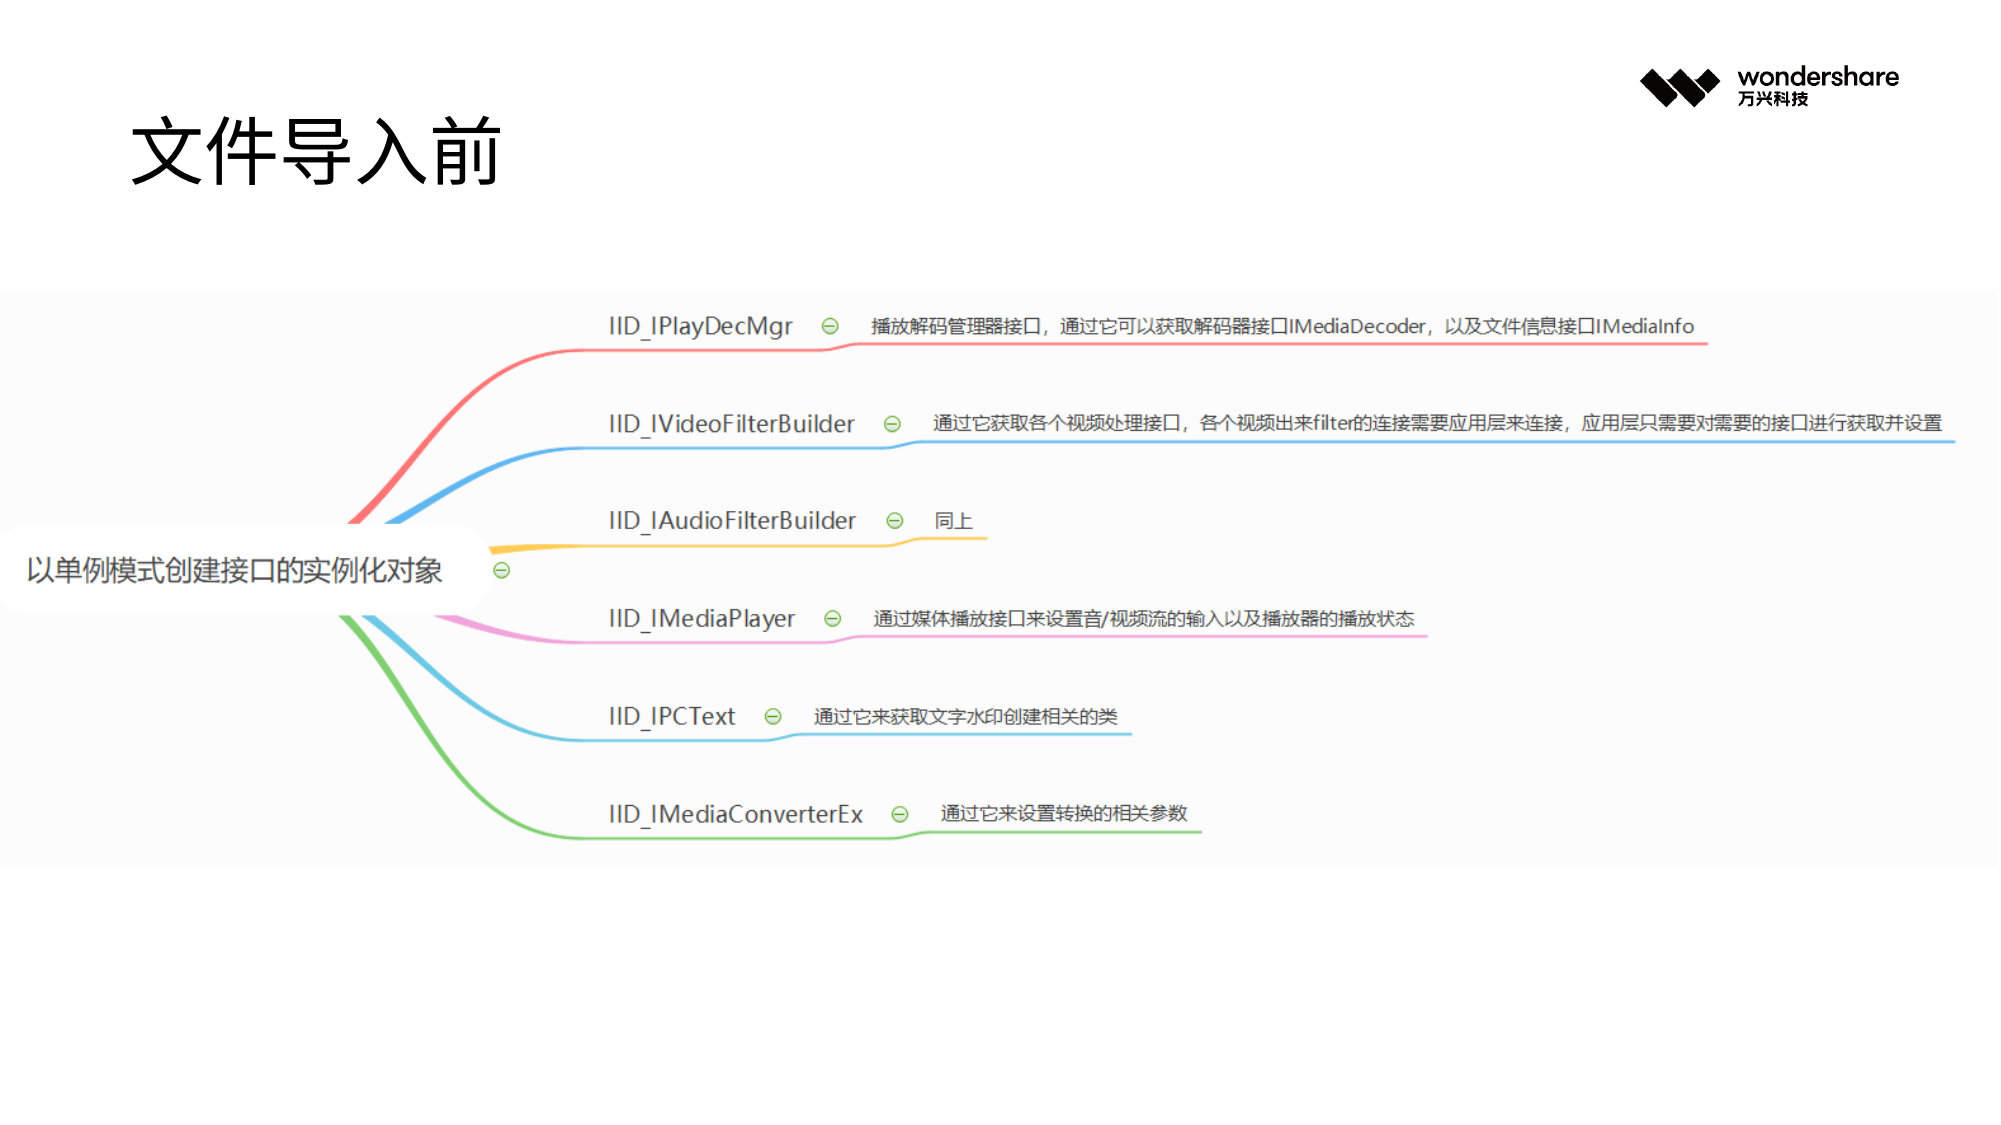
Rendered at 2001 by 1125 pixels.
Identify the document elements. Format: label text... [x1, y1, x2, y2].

picture [1620, 54, 1918, 118]
picture [0, 290, 1998, 866]
text_box 文件导入前 [114, 89, 587, 210]
